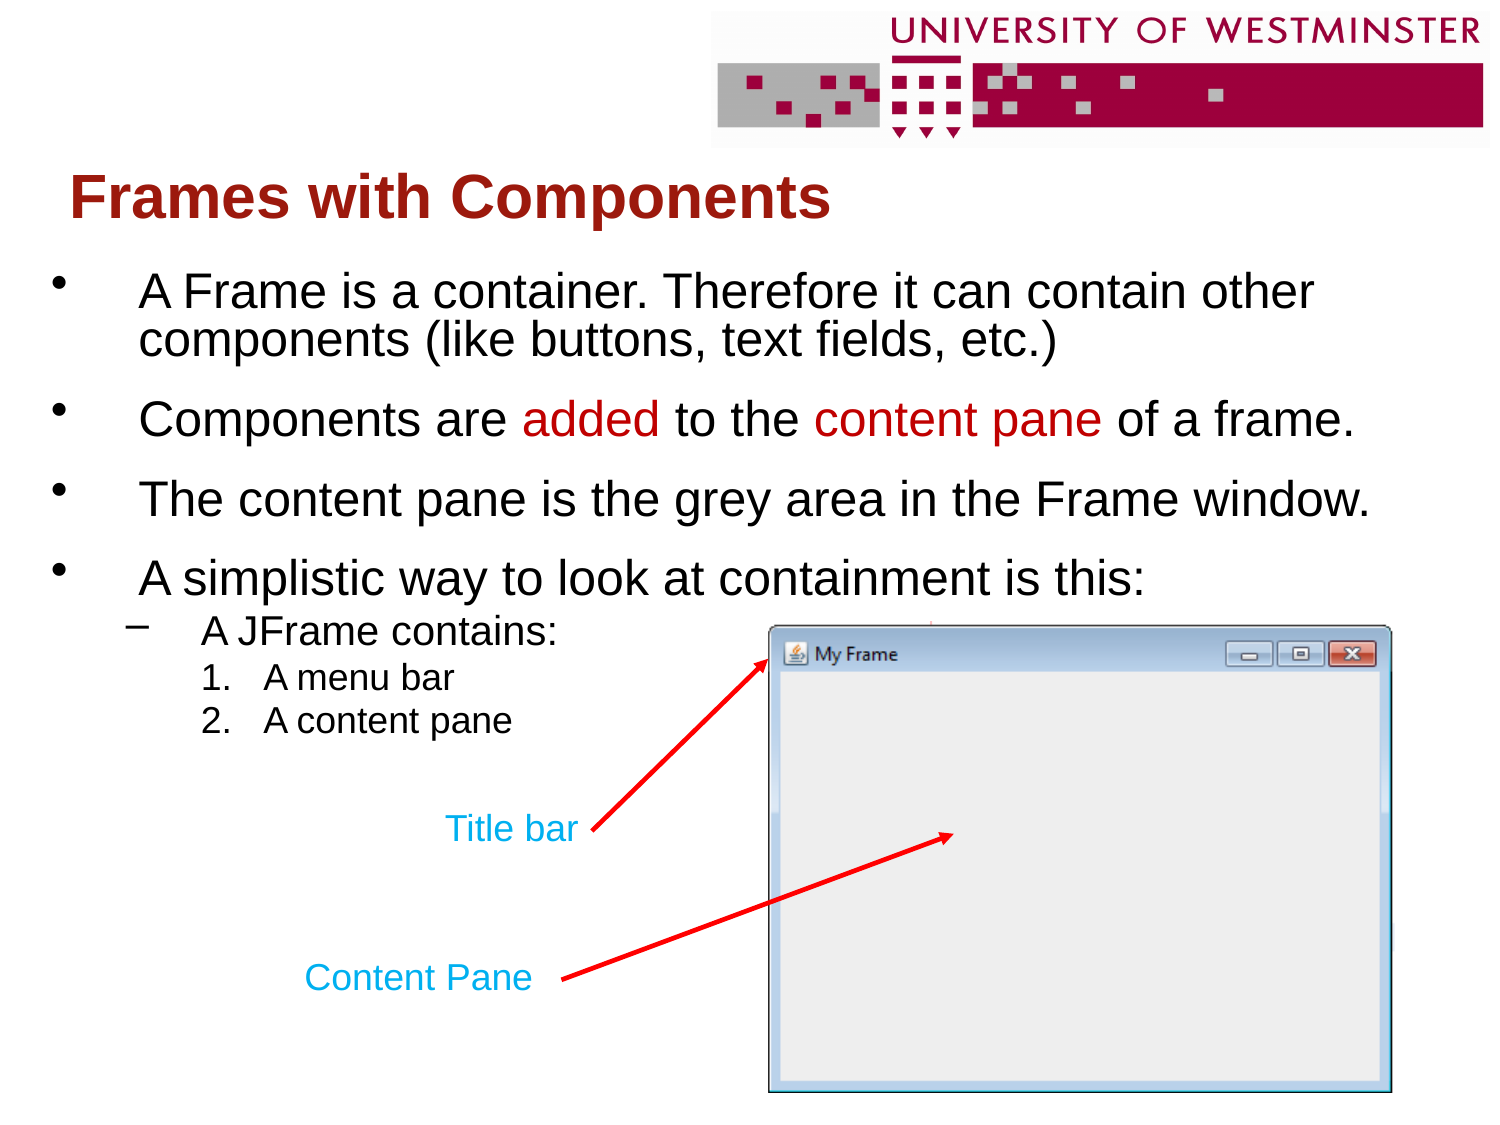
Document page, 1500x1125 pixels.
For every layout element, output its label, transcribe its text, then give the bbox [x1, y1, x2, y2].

text_box Content Pane [289, 945, 592, 1006]
text_box Title bar [430, 796, 656, 857]
picture [711, 11, 1490, 148]
title Frames with Components [53, 148, 1448, 257]
text_box [591, 660, 762, 832]
list A Frame is a container. Therefore it can contain other components (like buttons, text fields, etc.) Components are added to the content pane of a frame. The content pane is the grey area in the Frame window. A simplistic way to look at containment is this: A JFrame contains: A menu bar A content pane [35, 262, 1429, 981]
picture [767, 621, 1395, 1093]
